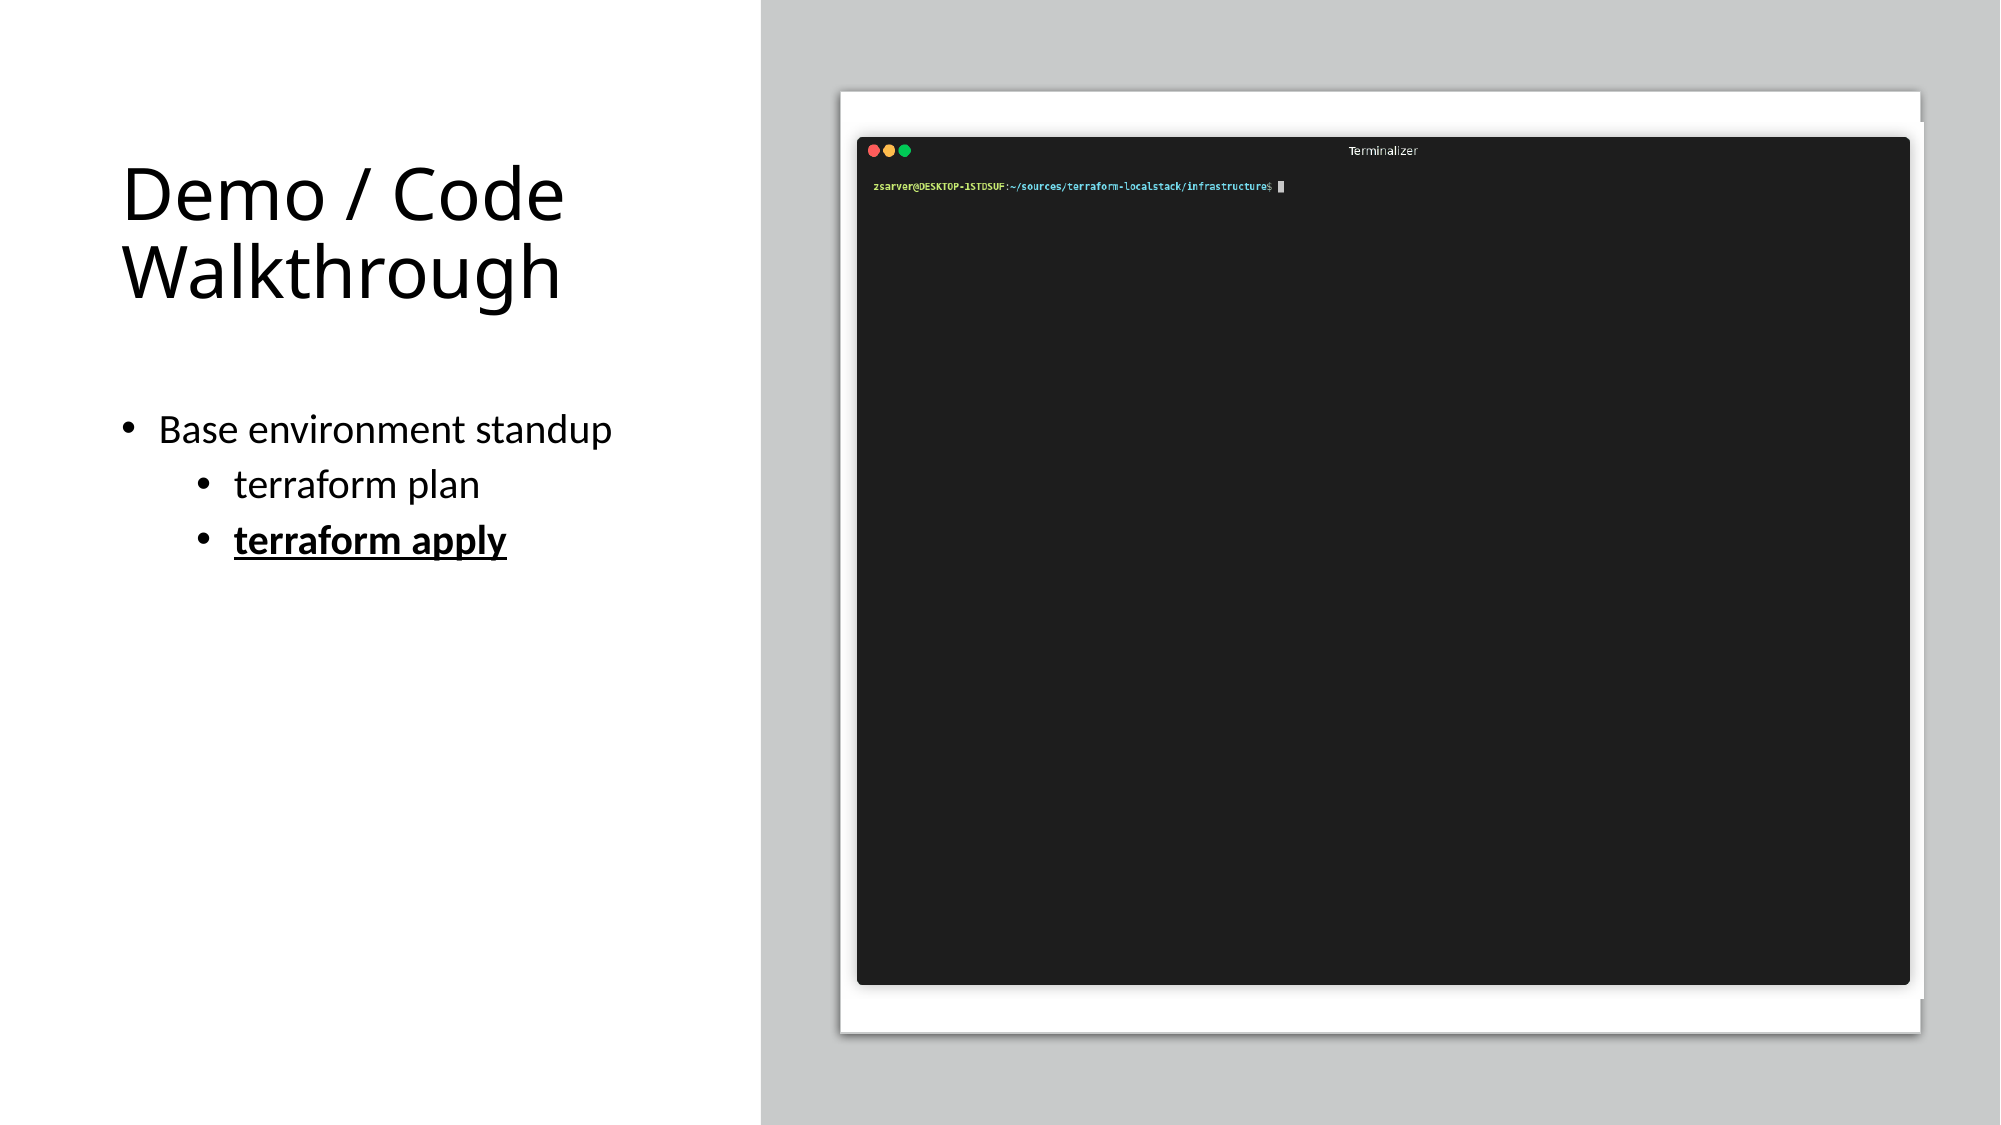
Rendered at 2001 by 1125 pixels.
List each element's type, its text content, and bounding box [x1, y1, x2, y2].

list Base environment standup terraform plan terraform apply [106, 399, 682, 1021]
text_box [839, 90, 1922, 1034]
picture [842, 122, 1924, 999]
title Demo / Code Walkthrough [106, 103, 682, 370]
text_box [760, 0, 2000, 1125]
